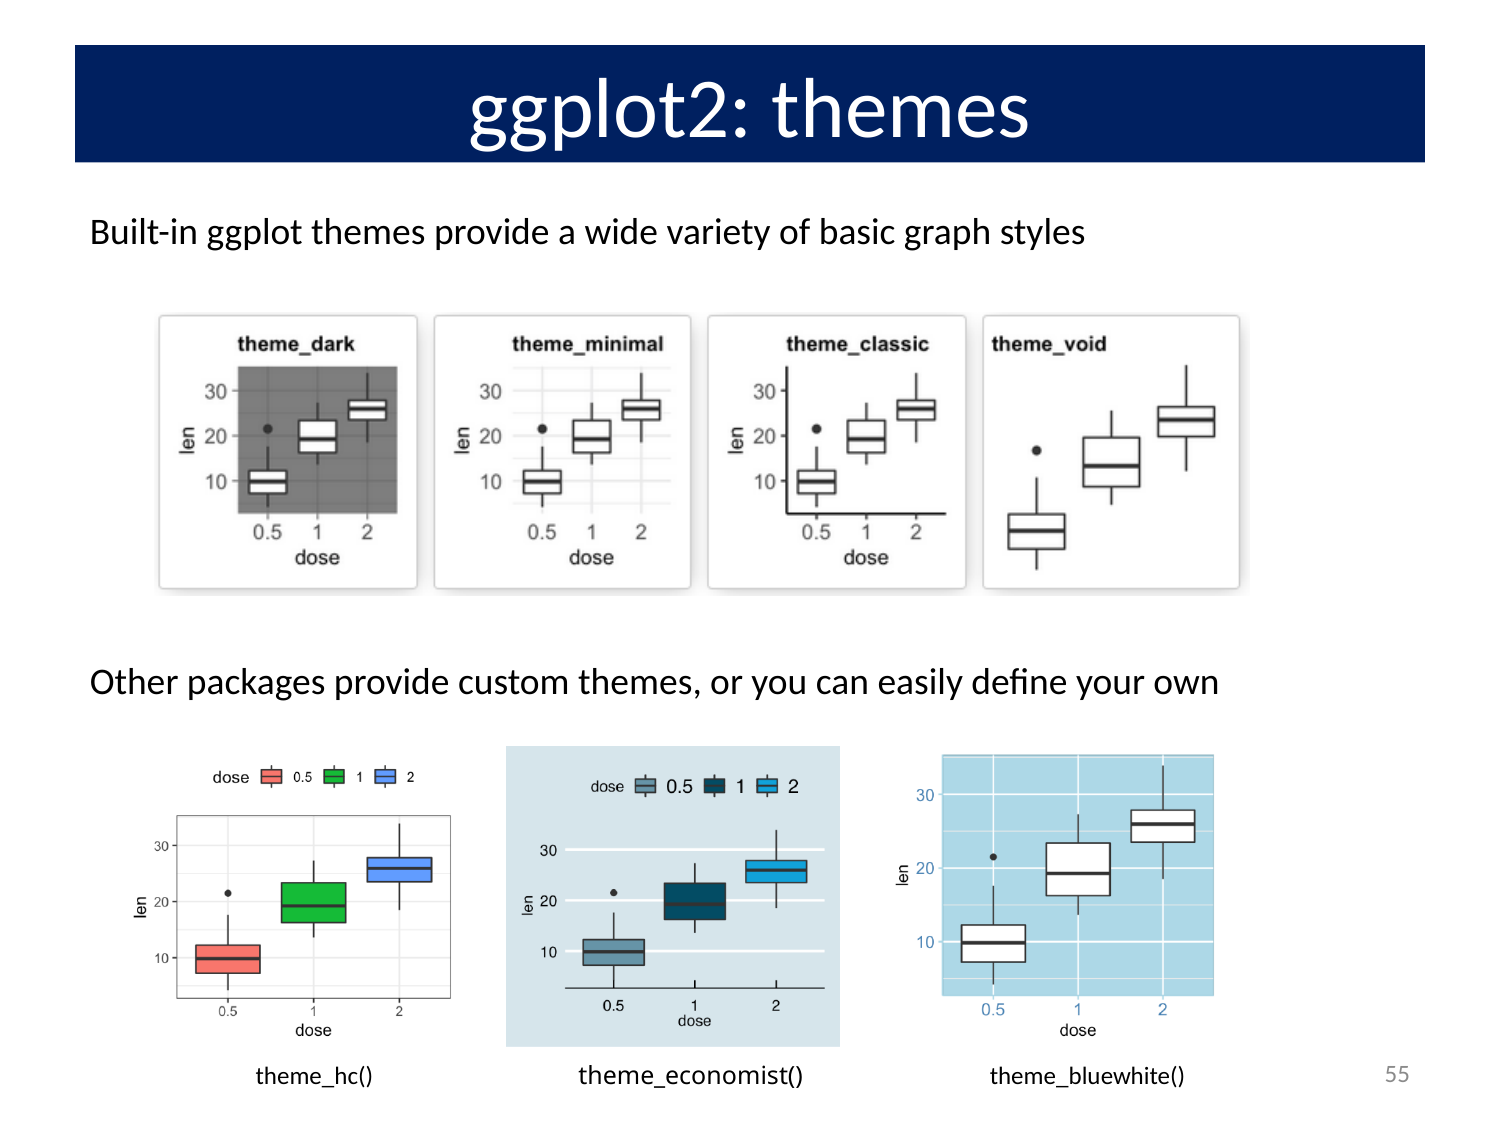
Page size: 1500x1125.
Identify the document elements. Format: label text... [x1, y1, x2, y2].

title ggplot2: themes [75, 45, 1425, 163]
picture [506, 745, 841, 1047]
text_box theme_bluewhite() [974, 1054, 1213, 1097]
text_box theme_hc() [212, 1054, 417, 1097]
text_box Built-in ggplot themes provide a wide variety of basic graph styles [74, 199, 1425, 260]
picture [154, 312, 1251, 596]
text_box theme_economist() [563, 1054, 826, 1097]
picture [124, 745, 459, 1047]
slide_number 55 [1074, 1042, 1425, 1103]
picture [887, 745, 1222, 1047]
text_box Other packages provide custom themes, or you can easily define your own [74, 649, 1363, 710]
